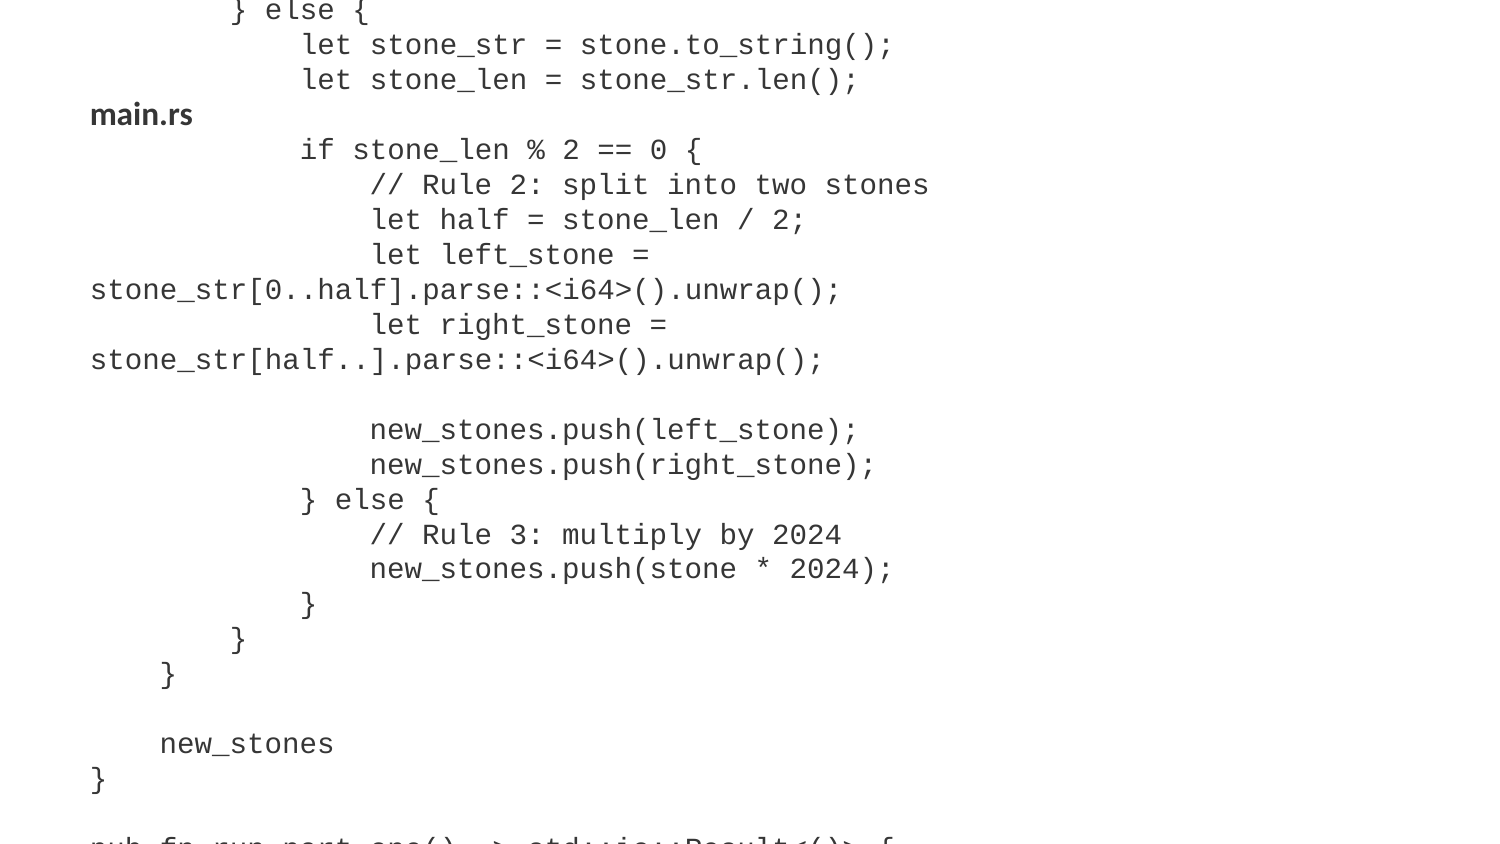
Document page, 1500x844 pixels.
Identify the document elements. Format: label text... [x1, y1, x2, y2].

text_box // First, let's implement a naive solution for Part 1 fn execute_blink(stone_engravings: Vec<i64>) -> Vec<i64> { let mut new_stones = Vec::new(); for stone in stone_engravings { if stone == 0 { // Rule 1: stone = 0 -> replaced by stone marked 1 new_stones.push(1); } else { let stone_str = stone.to_string(); let stone_len = stone_str.len(); if stone_len % 2 == 0 { // Rule 2: split into two stones let half = stone_len / 2; let left_stone = stone_str[0..half].parse::<i64>().unwrap(); let right_stone = stone_str[half..].parse::<i64>().unwrap(); new_stones.push(left_stone); new_stones.push(right_stone); } else { // Rule 3: multiply by 2024 new_stones.push(stone * 2024); } } } new_stones } pub fn run_part_one() -> std::io::Result<()> { let input = read_lines_as_int_arrays("src/day_11/input.txt", "")?; let initial_stone_engravings: Vec<i64> = input[0].iter().map(|&x| x as i64).collect(); let mut stone_engravings = initial_stone_engravings.clone(); for _ in 0..25 { stone_engravings = execute_blink(stone_engravings); } println!("Count of stones after 25 blinks: {}", stone_engravings.len()); [74, 179, 1425, 780]
text_box We can then finally log out the solution. [74, 794, 1425, 844]
text_box main.rs [74, 74, 1425, 150]
